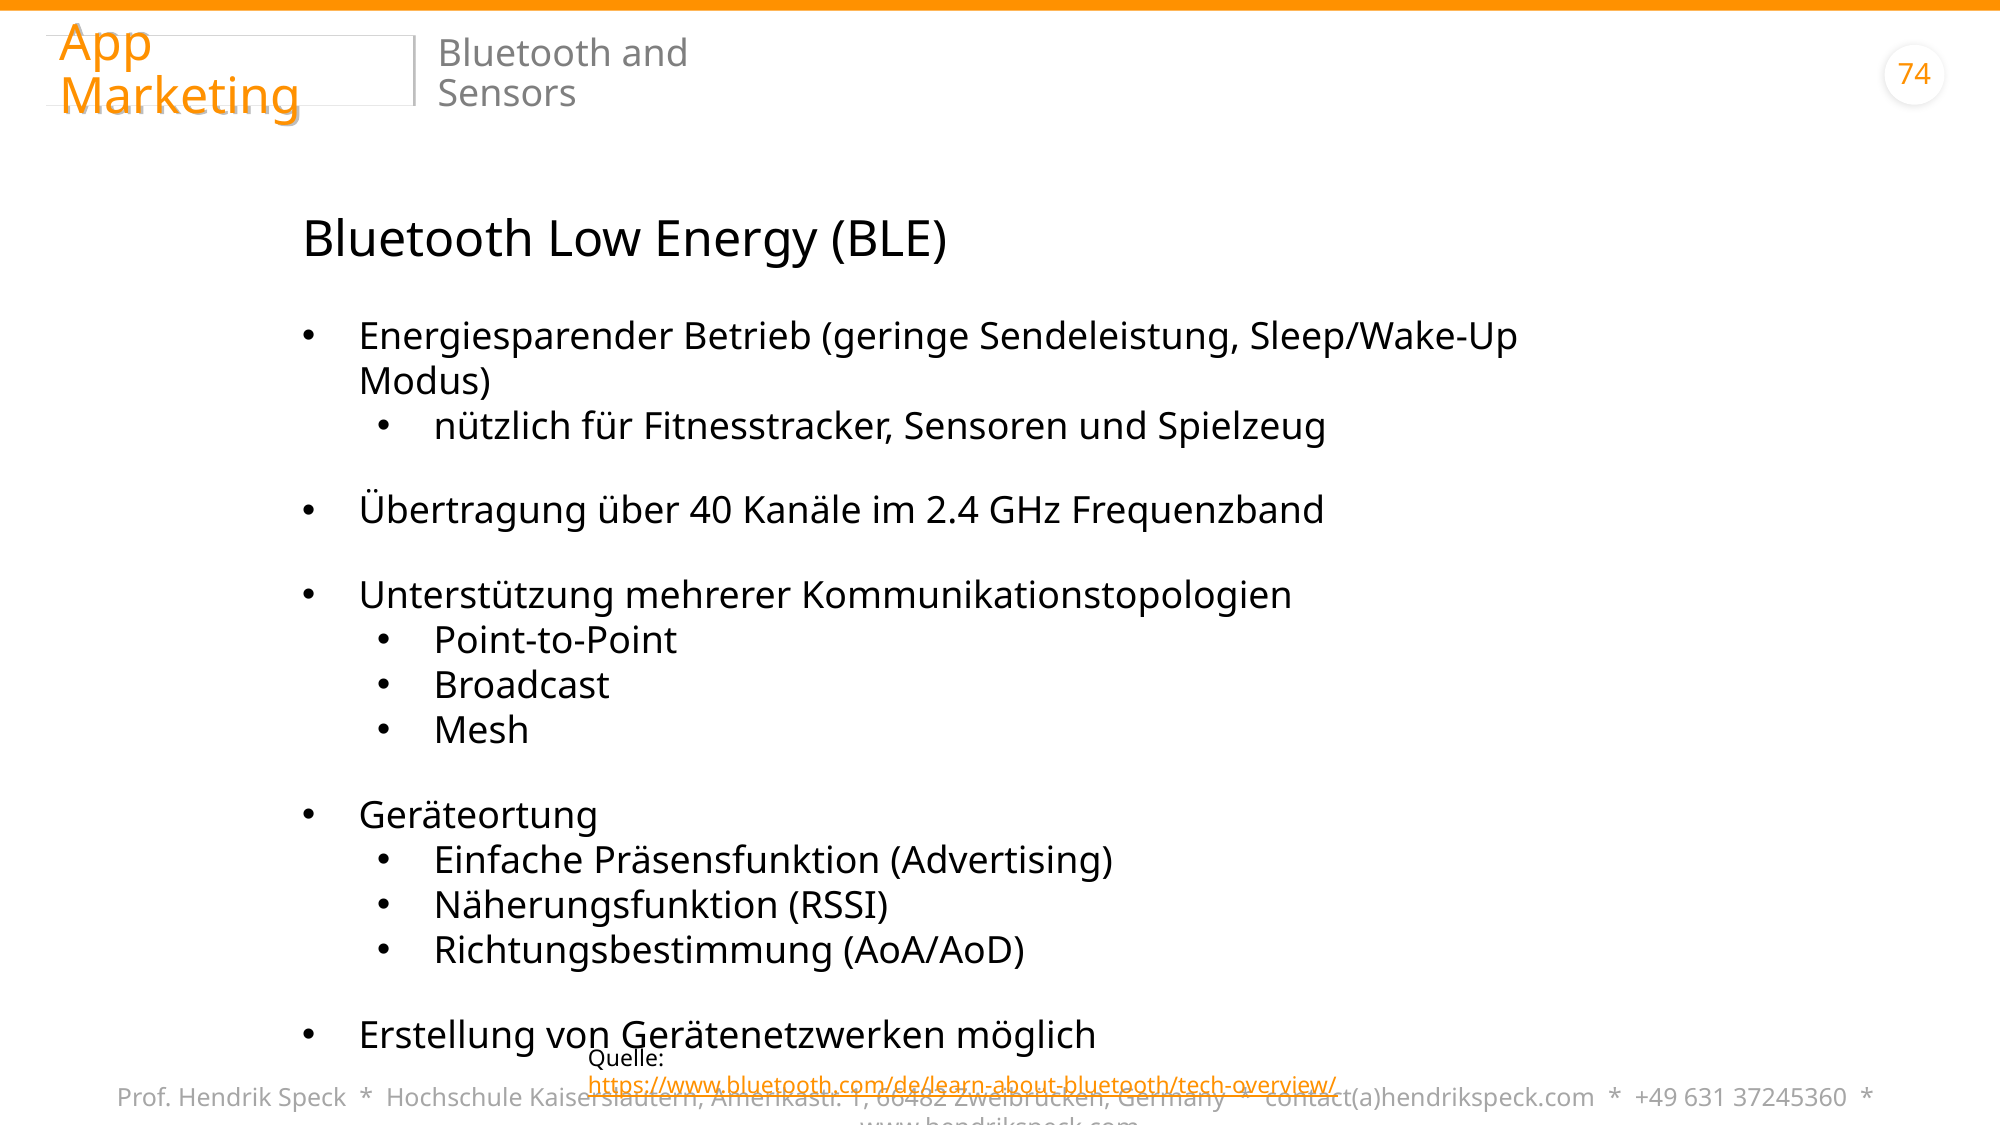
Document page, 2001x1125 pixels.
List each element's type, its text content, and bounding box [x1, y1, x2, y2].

text_box Bluetooth Low Energy (BLE) Energiesparender Betrieb (geringe Sendeleistung, Sleep/Wake-Up Modus) nützlich für Fitnesstracker, Sensoren und Spielzeug Übertragung über 40 Kanäle im 2.4 GHz Frequenzband Unterstützung mehrerer Kommunikationstopologien Point-to-Point Broadcast Mesh Geräteortung Einfache Präsensfunktion (Advertising) Näherungsfunktion (RSSI) Richtungsbestimmung (AoA/AoD) Erstellung von Gerätenetzwerken möglich [287, 199, 1623, 1125]
text_box Quelle: https://www.bluetooth.com/de/learn-about-bluetooth/tech-overview/ [573, 1035, 1427, 1110]
slide_number 74 [1871, 49, 1958, 101]
list Bluetooth and Sensors [414, 46, 829, 103]
list App Marketing [44, 35, 413, 106]
